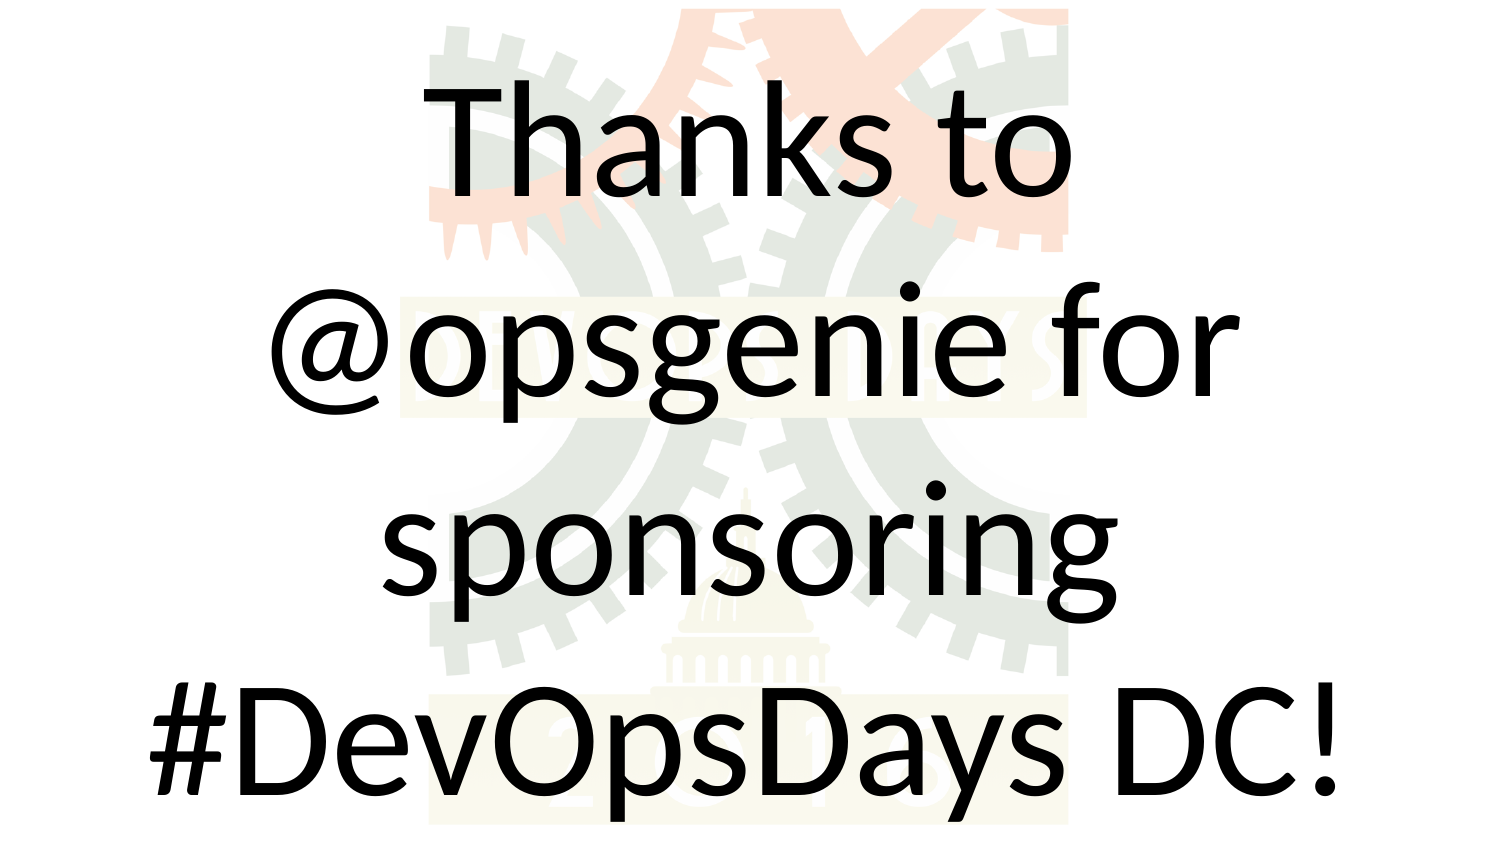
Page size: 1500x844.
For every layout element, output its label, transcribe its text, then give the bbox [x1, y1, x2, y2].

title Thanks to @opsgenie for sponsoring #DevOpsDays DC! [75, 33, 1425, 825]
